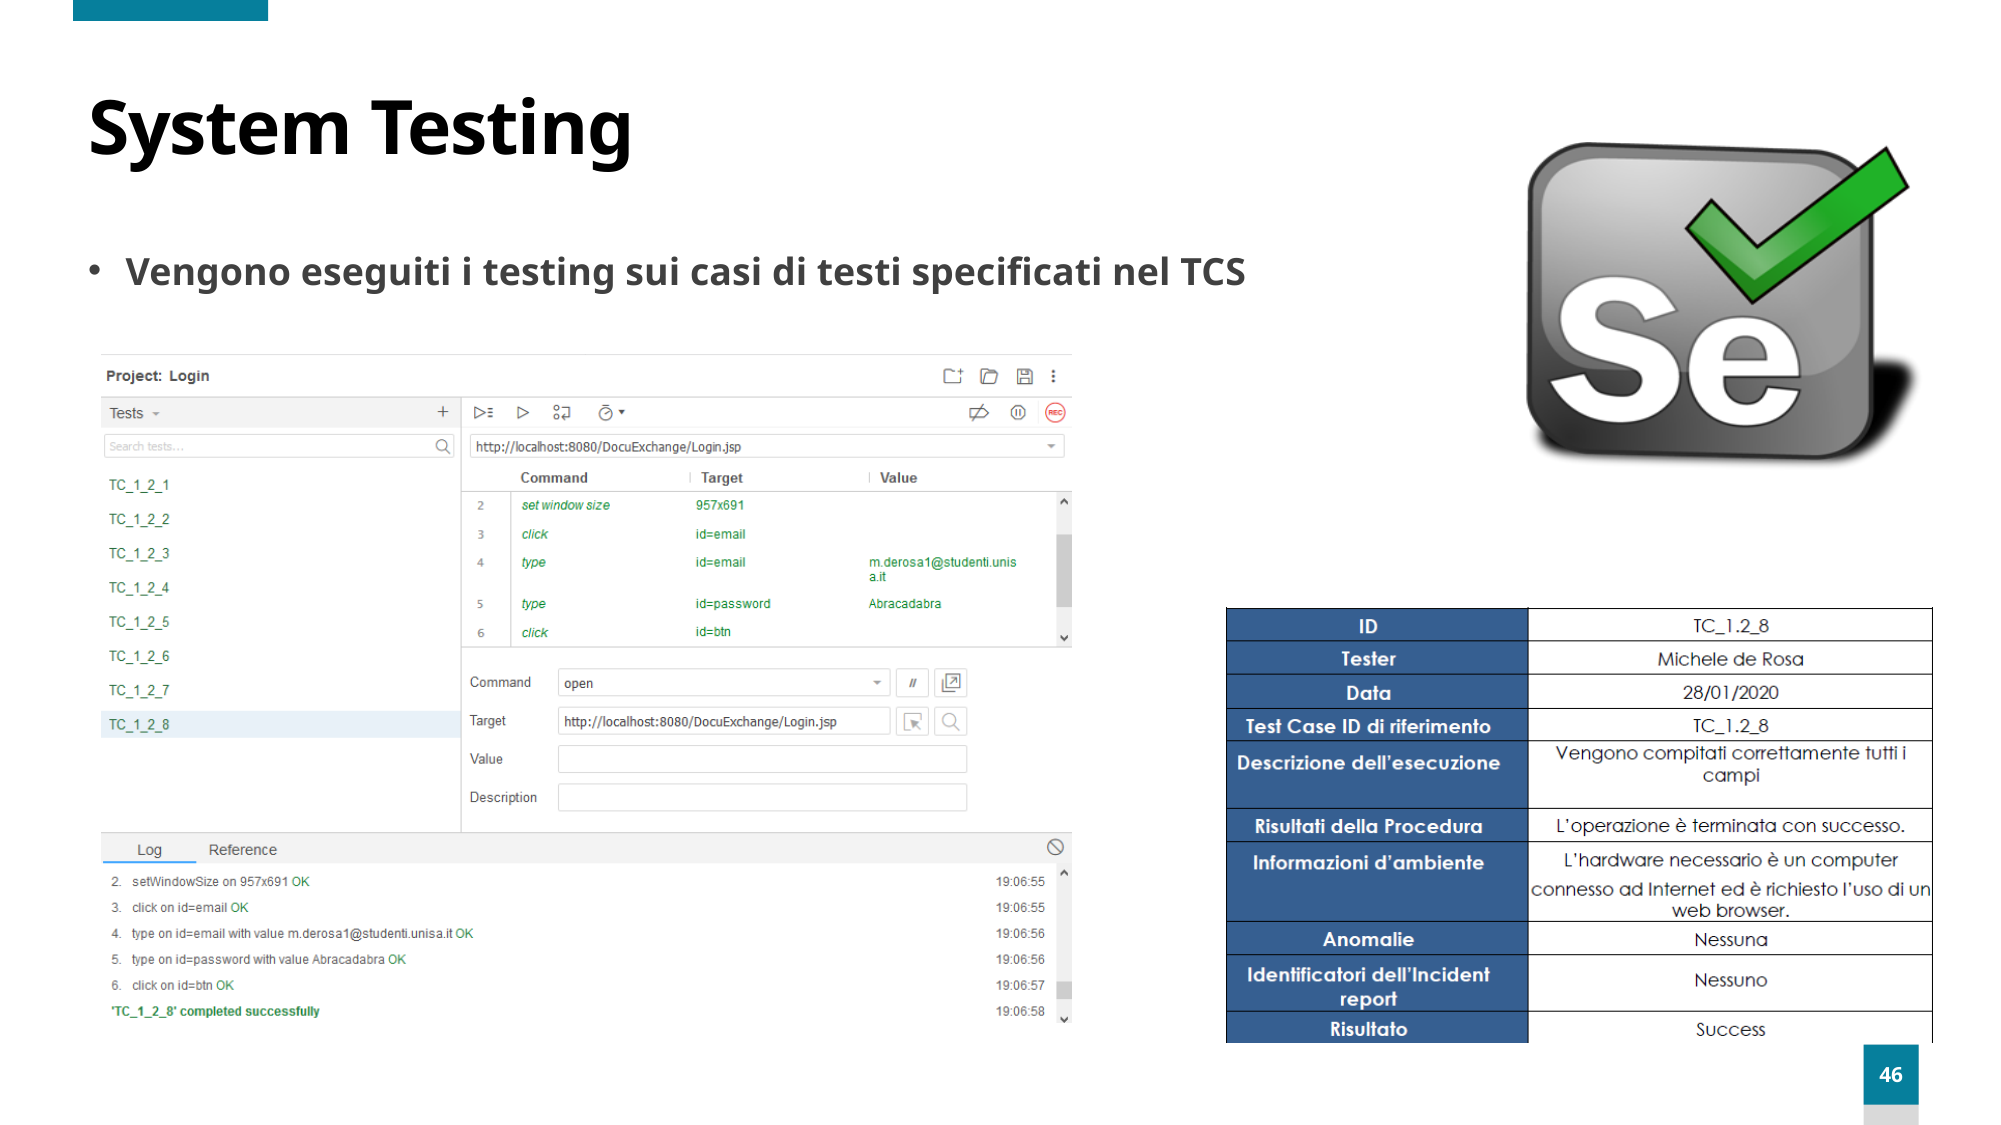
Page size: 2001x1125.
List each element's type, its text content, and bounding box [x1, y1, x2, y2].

title System Testing [73, 82, 1907, 179]
picture [1514, 142, 1935, 483]
picture [1224, 603, 1935, 1043]
picture [101, 353, 1072, 1023]
list Vengono eseguiti i testing sui casi di testi specificati nel TCS [73, 239, 1391, 1023]
